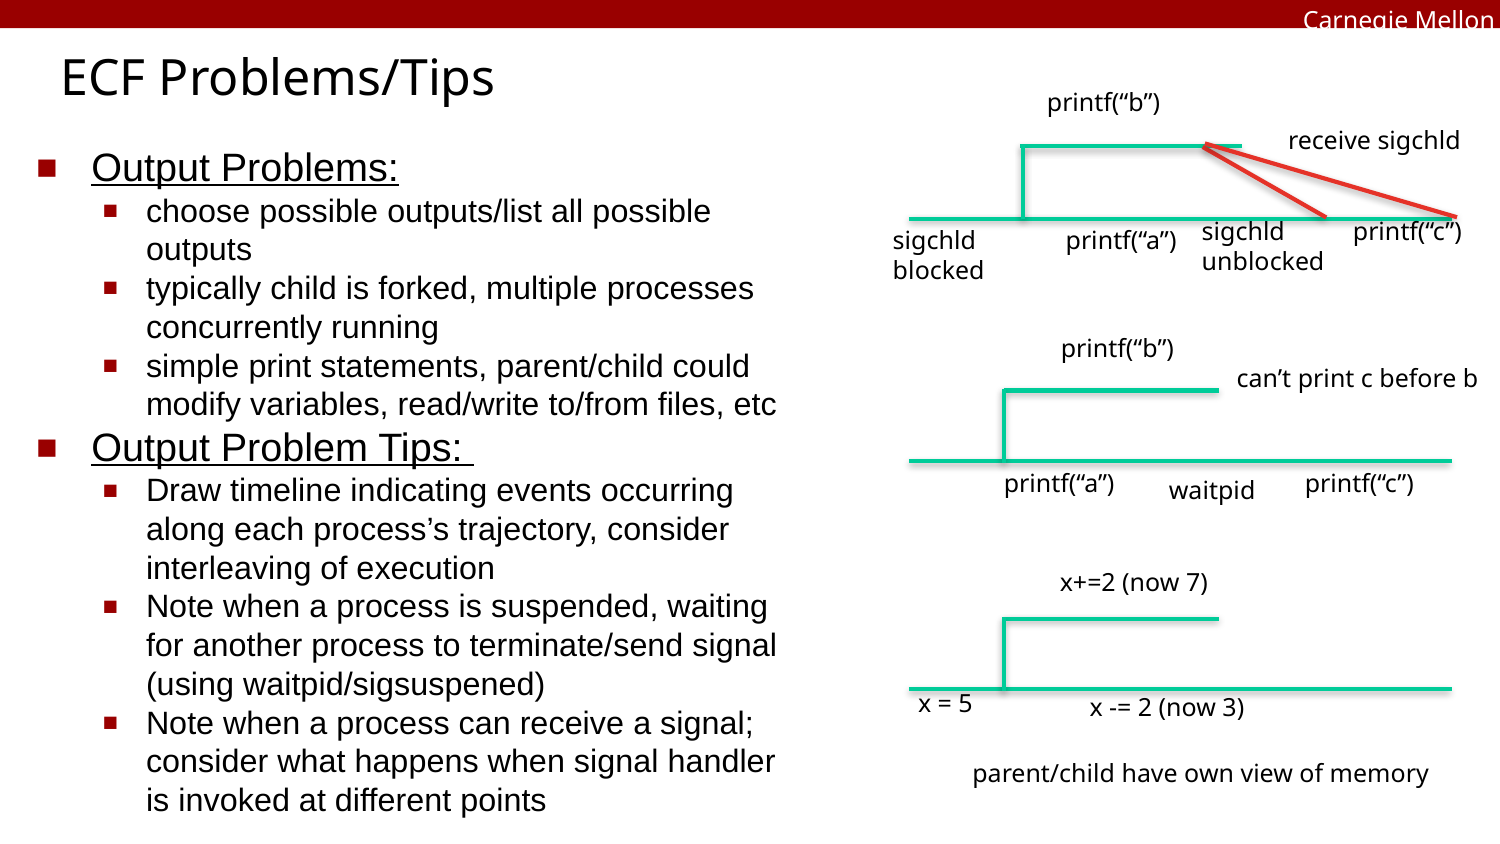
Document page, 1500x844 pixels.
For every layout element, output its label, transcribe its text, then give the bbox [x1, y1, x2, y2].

text_box can’t print c before b [1236, 362, 1479, 393]
text_box printf(“a”) [1003, 467, 1116, 498]
text_box x = 5 [918, 687, 974, 718]
text_box printf(“c”) [1353, 215, 1463, 246]
text_box waitpid [1161, 467, 1264, 513]
text_box printf(“a”) [1065, 224, 1177, 255]
text_box printf(“b”) [1046, 86, 1161, 117]
text_box printf(“b”) [1060, 332, 1175, 363]
text_box x+=2 (now 7) [1059, 566, 1209, 597]
text_box x -= 2 (now 3) [1089, 691, 1245, 722]
text_box receive sigchld [1280, 117, 1469, 162]
list Output Problems: choose possible outputs/list all possible outputs typically child is forked, multiple processes concurrently running simple print statements, parent/child could modify variables, read/write to/from files, etc Output Problem Tips: Draw timeline indicating events occurring along each process’s trajectory, consider interleaving of execution Note when a process is suspended, waiting for another process to terminate/send signal (using waitpid/sigsuspened) Note when a process can receive a signal; consider what happens when signal handler is invoked at different points [16, 141, 809, 819]
title ECF Problems/Tips [60, 28, 1307, 123]
text_box sigchld blocked [892, 224, 1042, 285]
text_box sigchld unblocked [1201, 215, 1380, 276]
text_box printf(“c”) [1304, 467, 1415, 498]
text_box parent/child have own view of memory [972, 757, 1430, 788]
